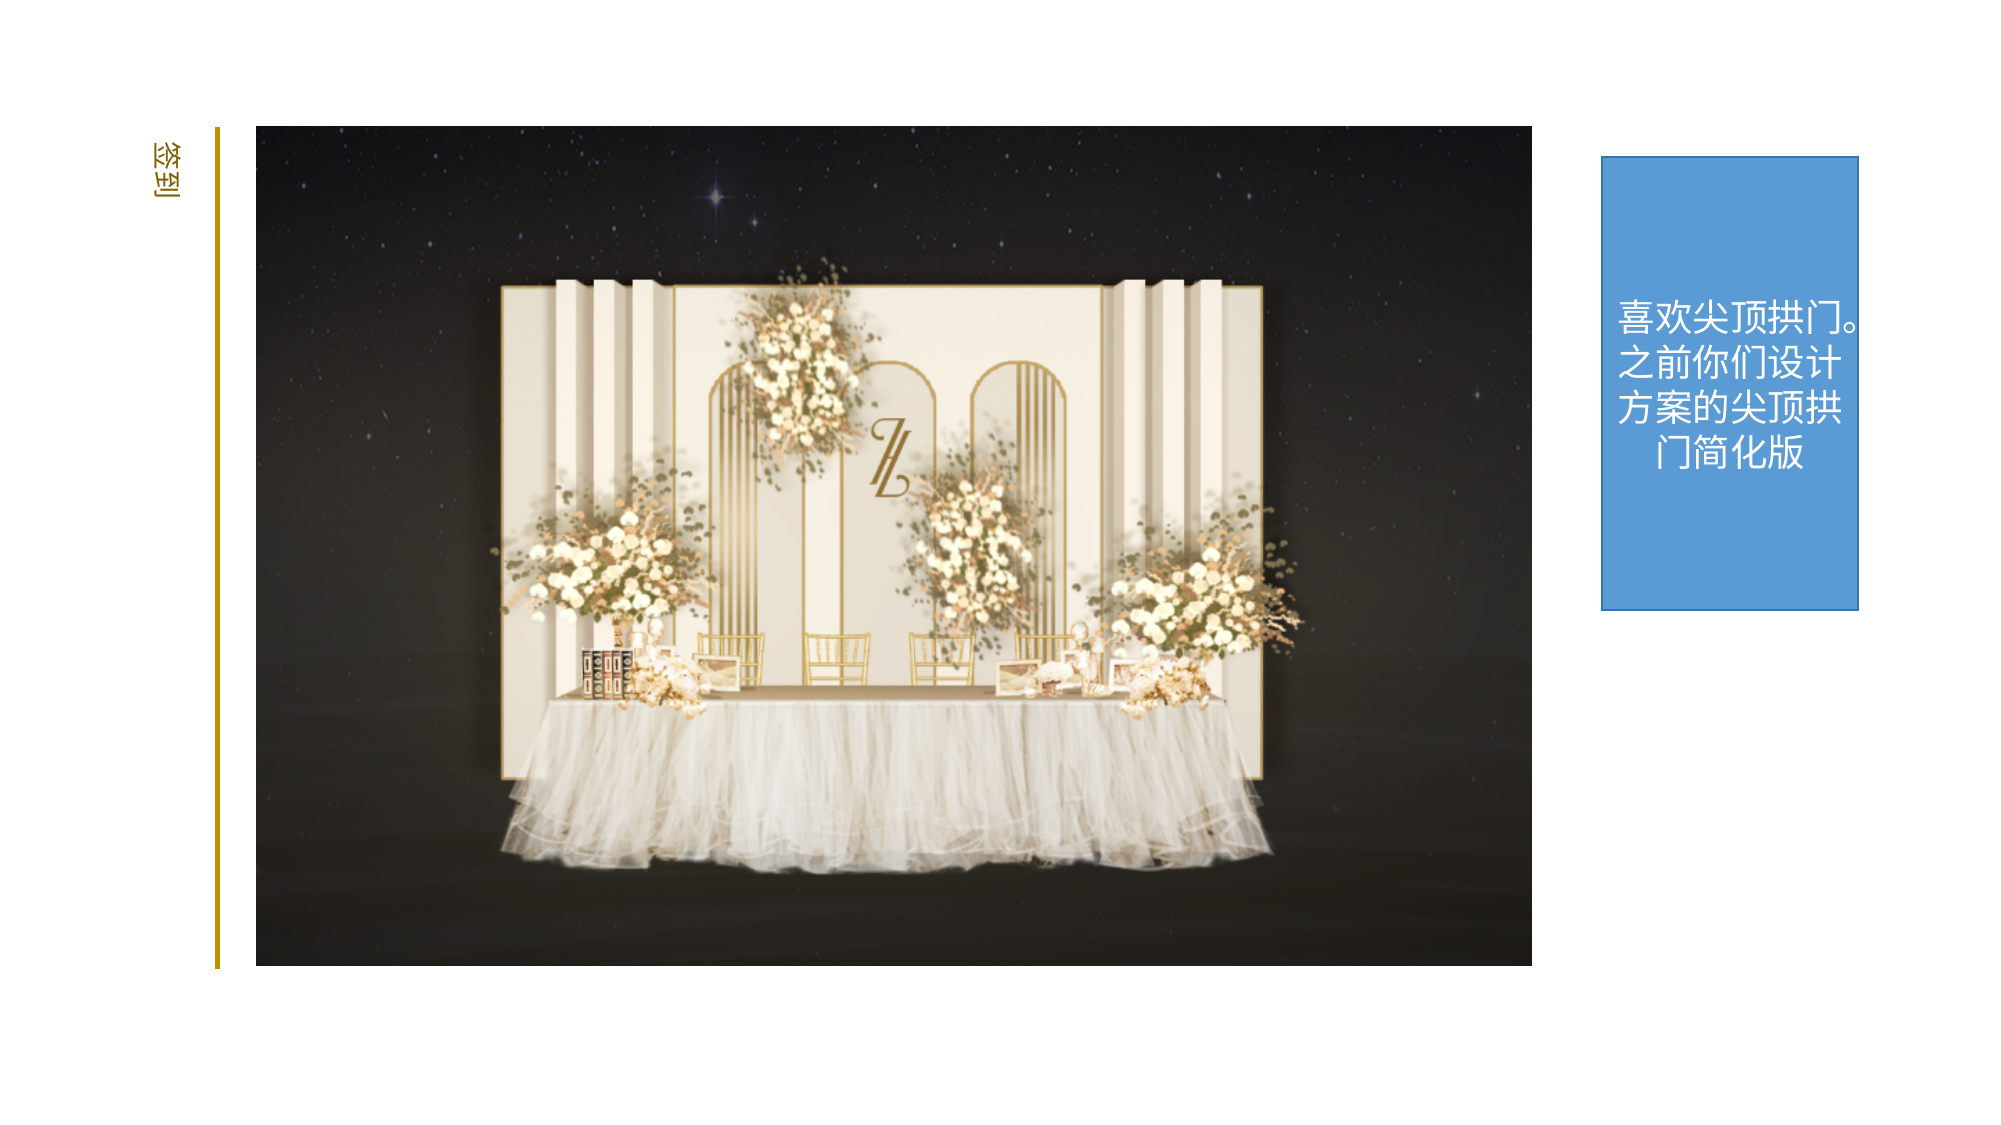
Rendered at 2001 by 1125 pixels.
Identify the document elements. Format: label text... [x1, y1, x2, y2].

text_box 喜欢尖顶拱门。 之前你们设计方案的尖顶拱门简化版 [1601, 156, 1859, 611]
text_box 签到 [127, 126, 217, 419]
picture [256, 126, 1532, 966]
